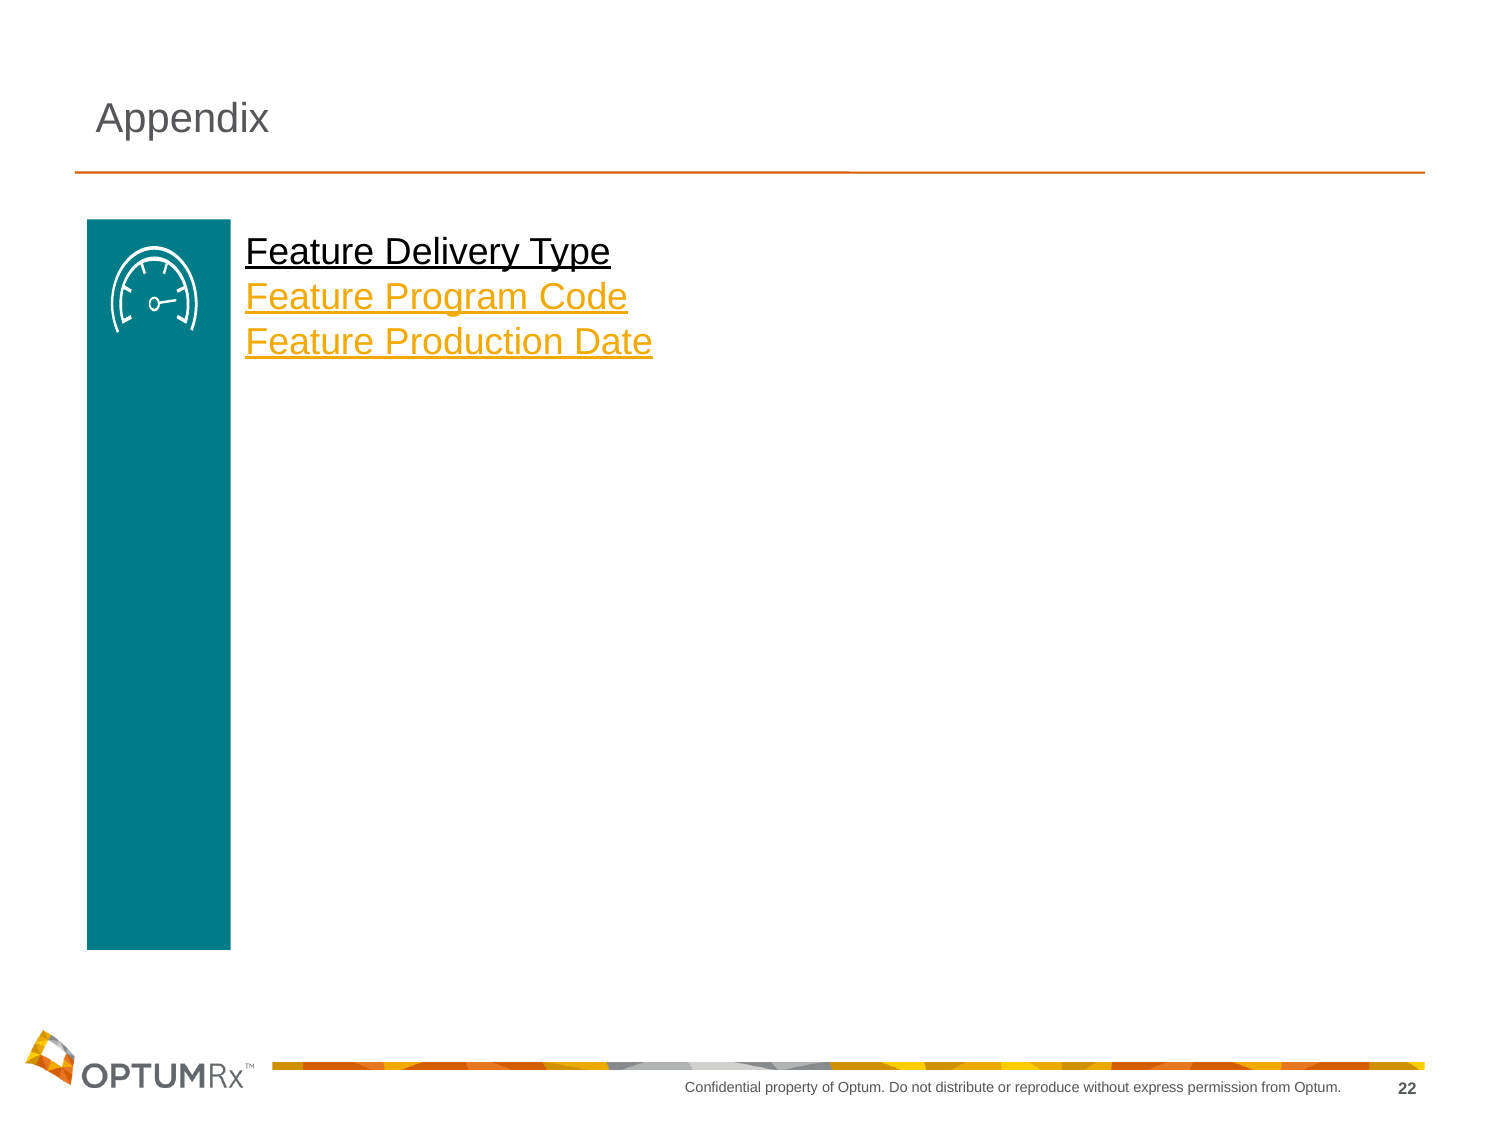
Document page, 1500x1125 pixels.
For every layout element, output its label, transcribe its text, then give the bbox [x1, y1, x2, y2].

text_box [87, 219, 231, 950]
picture [25, 1030, 254, 1088]
text_box Feature Delivery Type Feature Program Code Feature Production Date [230, 219, 1412, 370]
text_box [110, 245, 199, 334]
text_box [241, 219, 1432, 943]
picture [273, 1062, 1425, 1070]
text_box Appendix [75, 50, 1454, 152]
